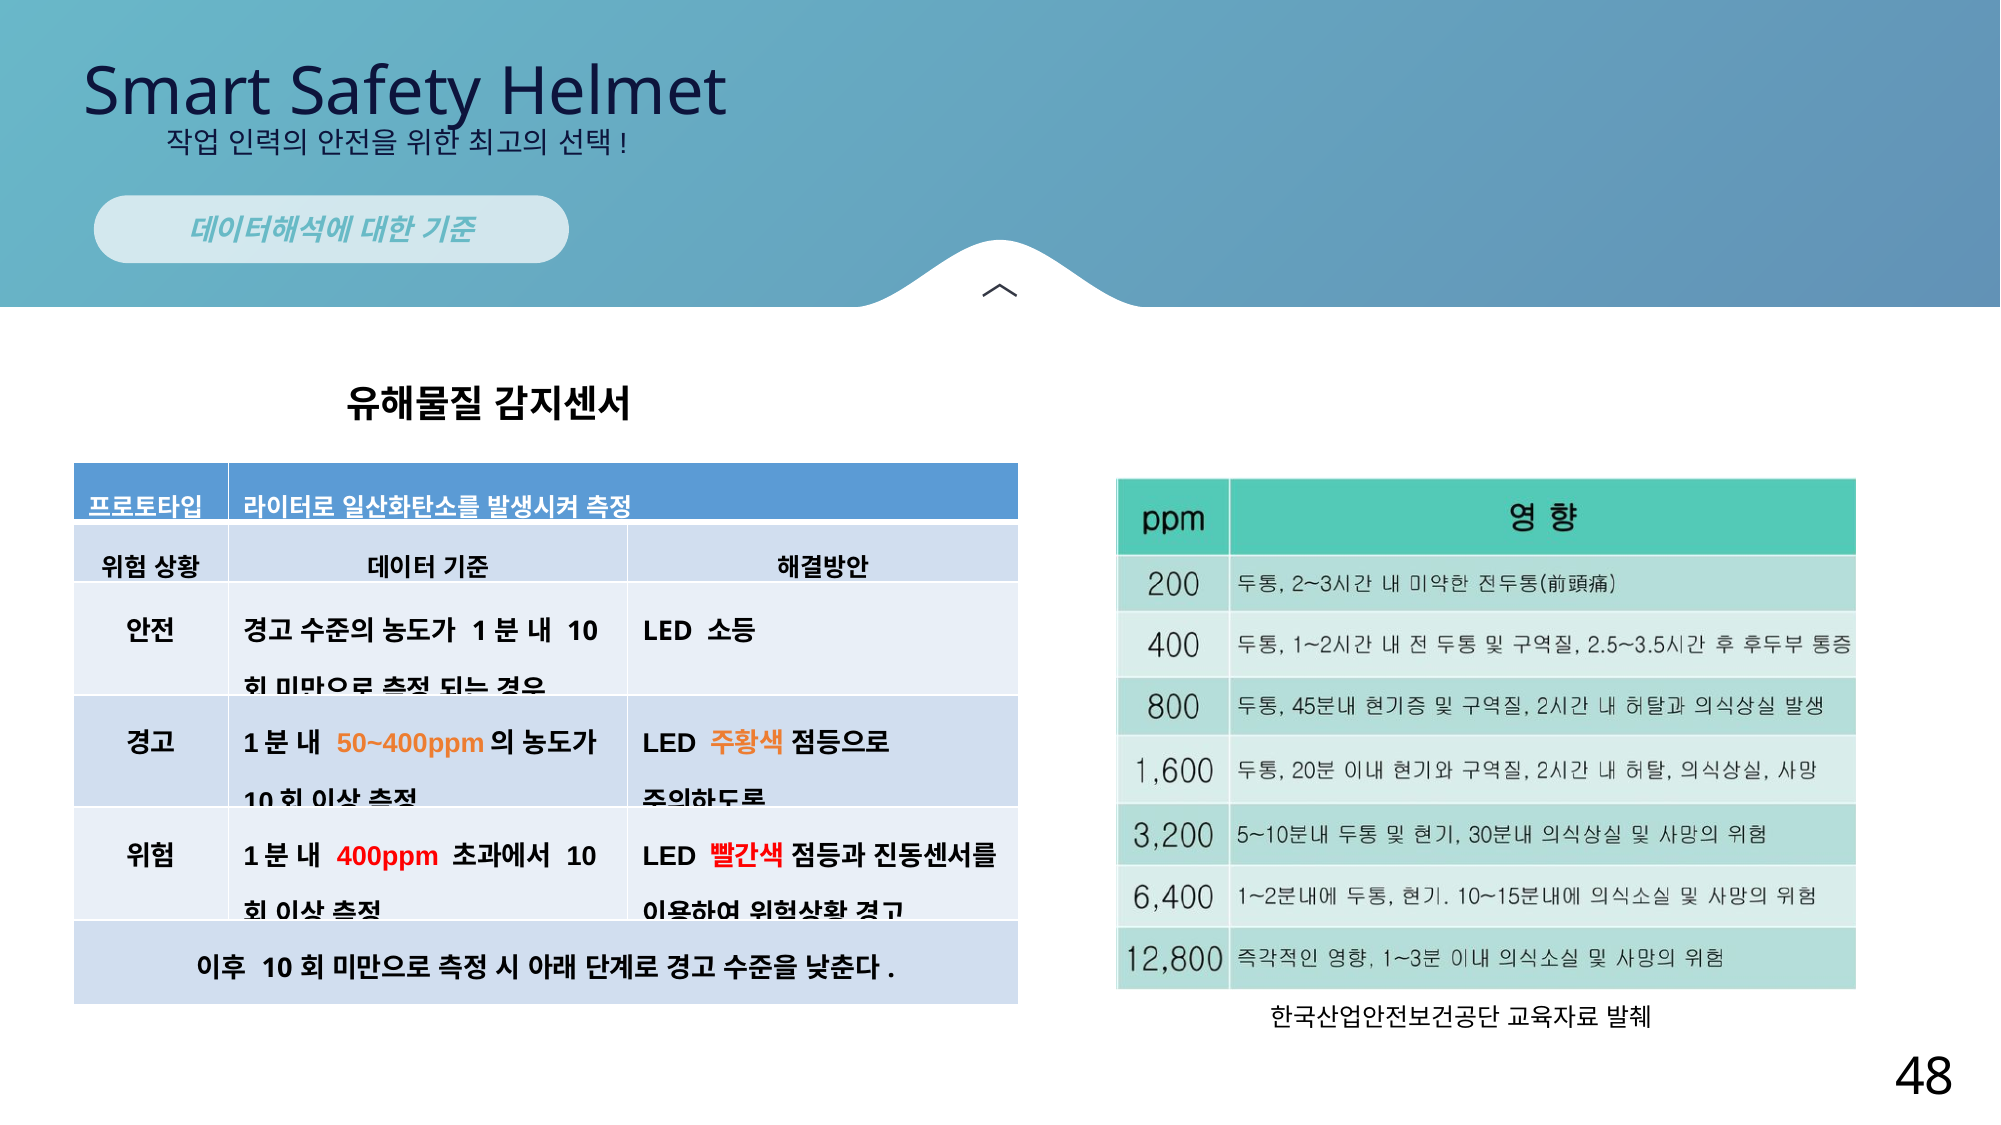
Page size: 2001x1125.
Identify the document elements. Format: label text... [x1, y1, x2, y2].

table_cell 경고 수준의 농도가 1분 내 10회 미만으로 측정 되는 경우 [229, 583, 627, 694]
table_cell 경고 [74, 696, 228, 806]
table_cell 이후 10회 미만으로 측정 시 아래 단계로 경고 수준을 낮춘다. [74, 921, 1018, 1004]
picture [1116, 477, 1856, 990]
table_cell LED 빨간색 점등과 진동센서를 이용하여 위험상황 경고 [628, 808, 1018, 919]
text_box 한국산업안전보건공단 교육자료 발췌 [1256, 993, 1927, 1039]
table_cell 위험 상황 [74, 525, 228, 581]
table_cell 위험 [74, 808, 228, 919]
table_cell 해결방안 [628, 525, 1018, 581]
text_box Smart Safety Helmet [52, 40, 760, 136]
table_header 라이터로 일산화탄소를 발생시켜 측정 [229, 463, 860, 519]
table_header 프로토타입 [74, 463, 228, 519]
table_cell 1분 내 50~400ppm의 농도가 10회 이상 측정 [229, 696, 627, 806]
text_box 유해물질 감지센서 [330, 329, 710, 455]
table_cell 1분 내 400ppm 초과에서 10회 이상 측정 [229, 808, 627, 919]
table_cell LED 소등 [628, 583, 1018, 694]
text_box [860, 229, 1140, 530]
table_cell LED 주황색 점등으로 주의하도록 [628, 696, 1018, 806]
table_cell 안전 [74, 583, 228, 694]
text_box 작업 인력의 안전을 위한 최고의 선택! [151, 116, 712, 167]
table_cell 데이터 기준 [229, 525, 627, 581]
text_box [0, 0, 2000, 308]
text_box 데이터해석에 대한 기준 [92, 194, 571, 265]
text_box 48 [1519, 1043, 1970, 1104]
